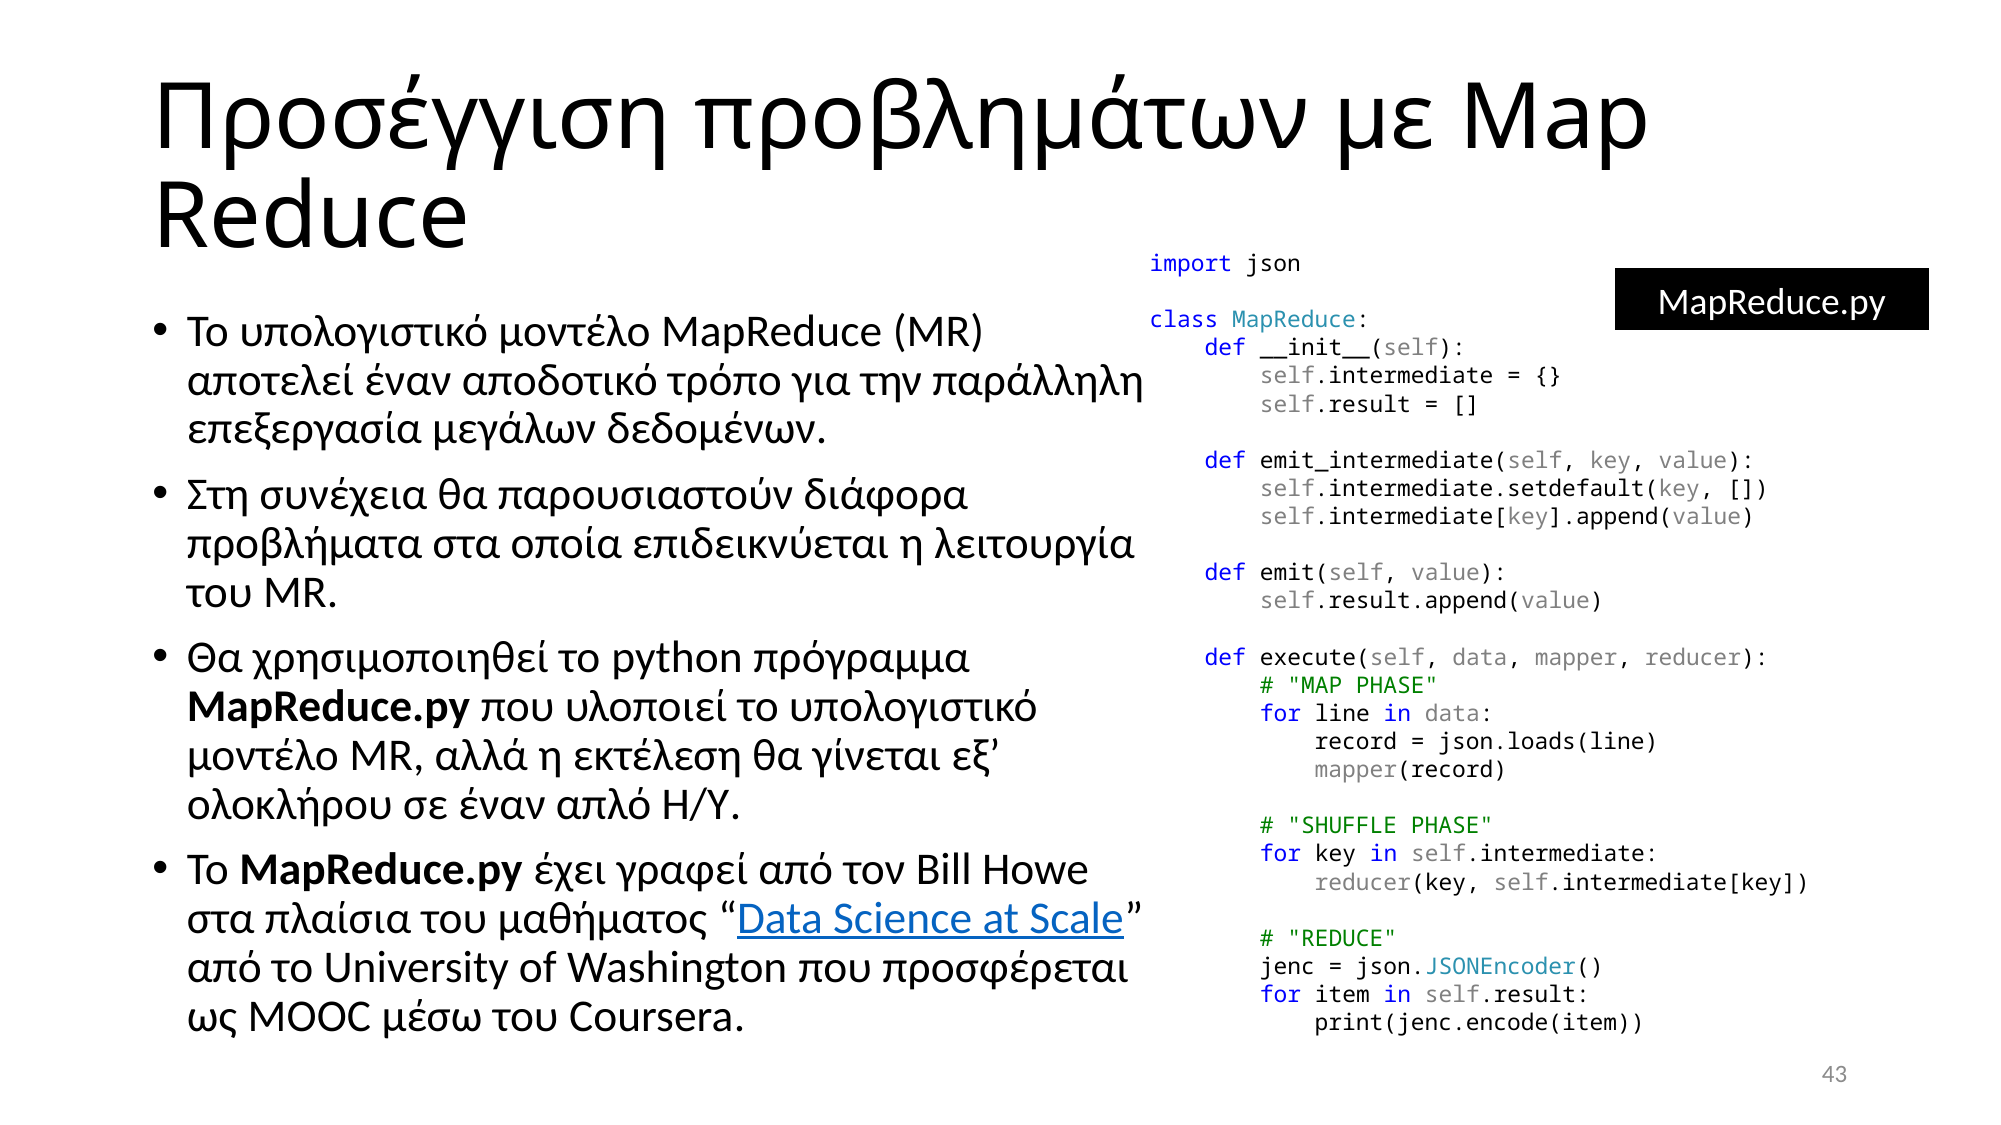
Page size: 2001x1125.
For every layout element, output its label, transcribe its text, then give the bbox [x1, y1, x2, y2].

title Προσέγγιση προβλημάτων με Map Reduce [137, 59, 1863, 278]
text_box import json class MapReduce: def __init__(self): self.intermediate = {} self.result = [] def emit_intermediate(self, key, value): self.intermediate.setdefault(key, []) self.intermediate[key].append(value) def emit(self, value): self.result.append(value) def execute(self, data, mapper, reducer): # "MAP PHASE" for line in data: record = json.loads(line) mapper(record) # "SHUFFLE PHASE" for key in self.intermediate: reducer(key, self.intermediate[key]) # "REDUCE" jenc = json.JSONEncoder() for item in self.result: print(jenc.encode(item)) [1134, 240, 1894, 1043]
text_box MapReduce.py [1615, 268, 1929, 330]
list To υπολογιστικό μοντέλο MapReduce (MR) αποτελεί έναν αποδοτικό τρόπο για την παράλληλη επεξεργασία μεγάλων δεδομένων. Στη συνέχεια θα παρουσιαστούν διάφορα προβλήματα στα οποία επιδεικνύεται η λειτουργία του MR. Θα χρησιμοποιηθεί το python πρόγραμμα MapReduce.py που υλοποιεί το υπολογιστικό μοντέλο MR, αλλά η εκτέλεση θα γίνεται εξ’ ολοκλήρου σε έναν απλό Η/Υ. Το MapReduce.py έχει γραφεί από τον Bill Howe στα πλαίσια του μαθήματος “Data Science at Scale” από το University of Washington που προσφέρεται ως MOOC μέσω του Coursera. [137, 299, 1167, 1125]
slide_number 43 [1412, 1043, 1863, 1103]
